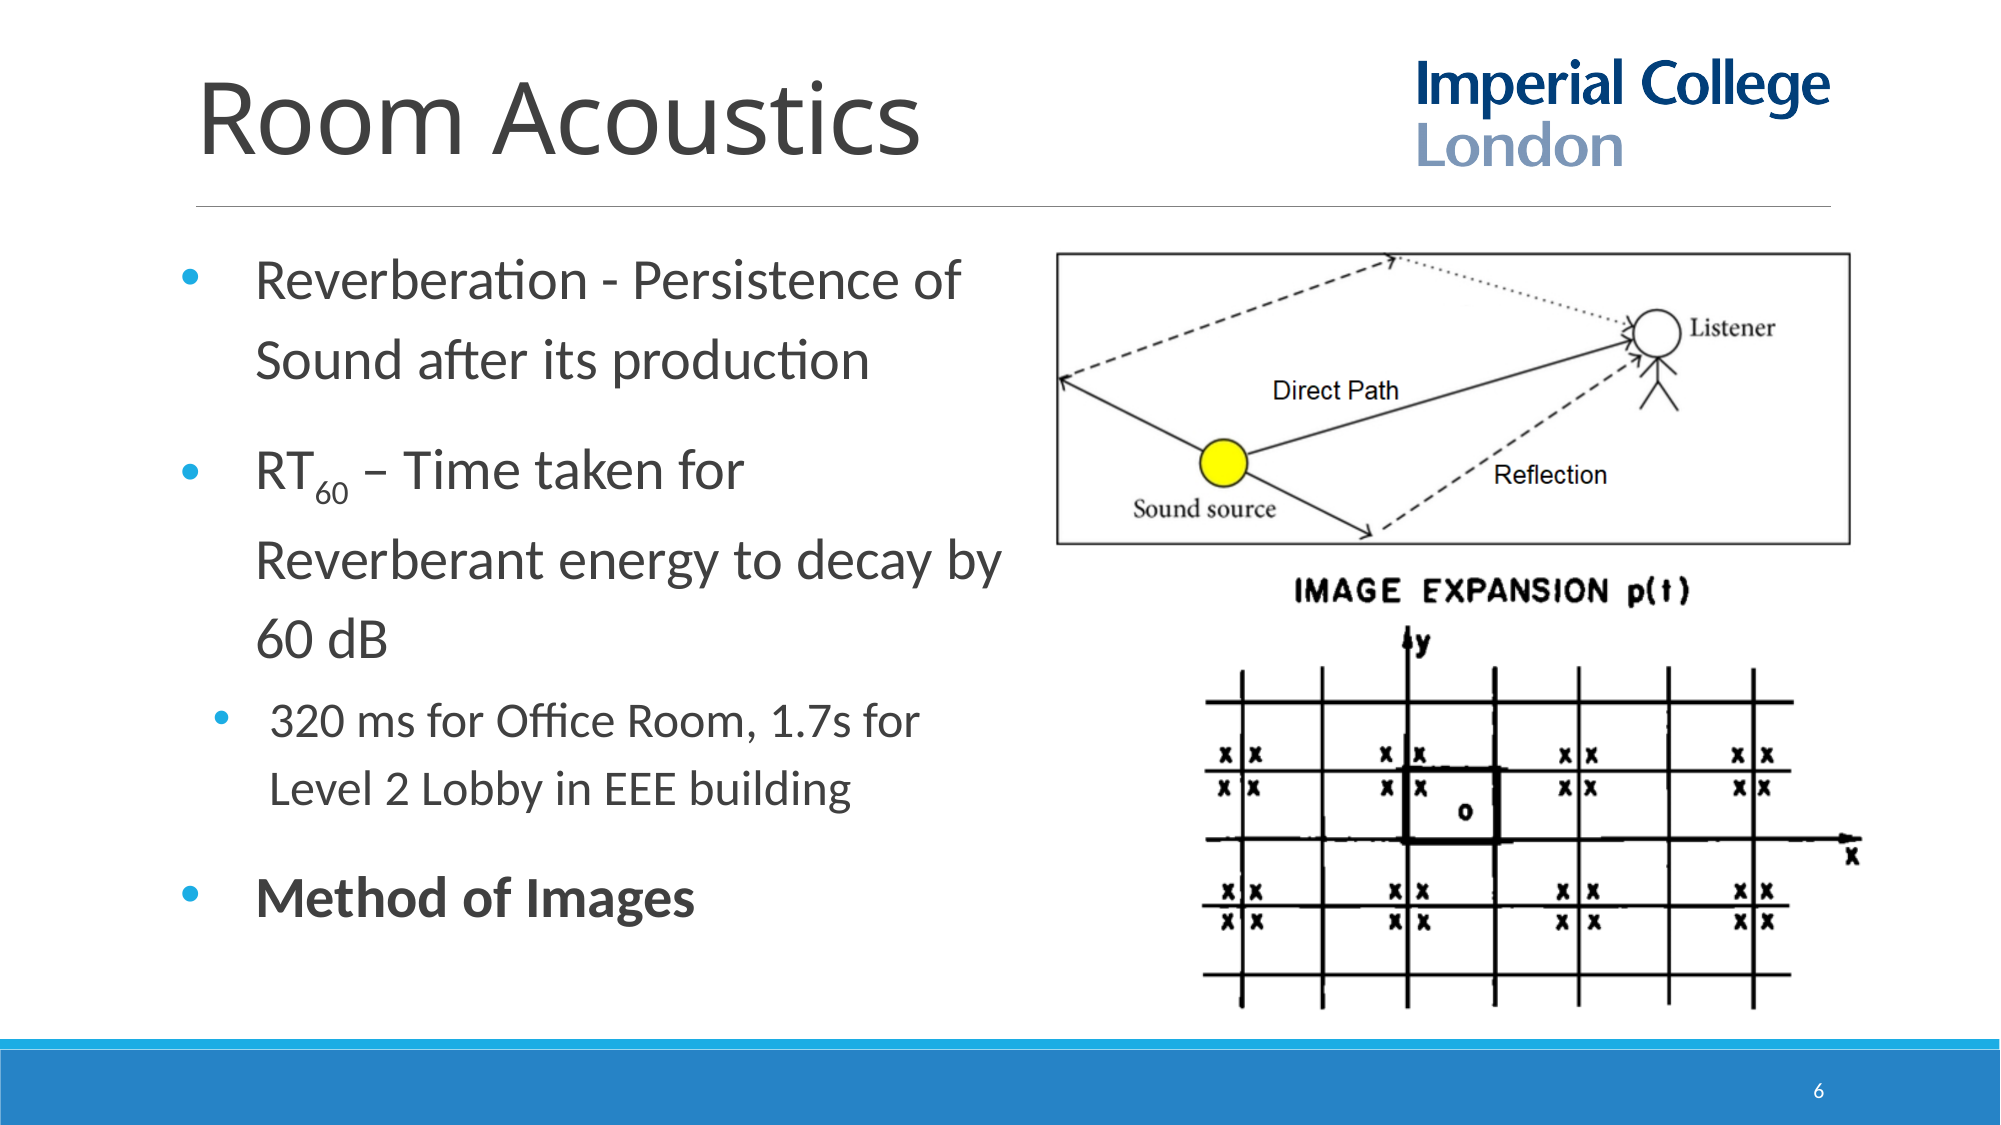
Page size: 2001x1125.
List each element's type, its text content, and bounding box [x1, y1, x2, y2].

slide_number 6 [1624, 1059, 1840, 1120]
list Reverberation - Persistence of Sound after its production RT60 – Time taken for Reverberant energy to decay by 60 dB 320 ms for Office Room, 1.7s for Level 2 Lobby in EEE building Method of Images [180, 224, 1029, 963]
title Room Acoustics [180, 47, 1830, 183]
picture [1027, 223, 1881, 1033]
